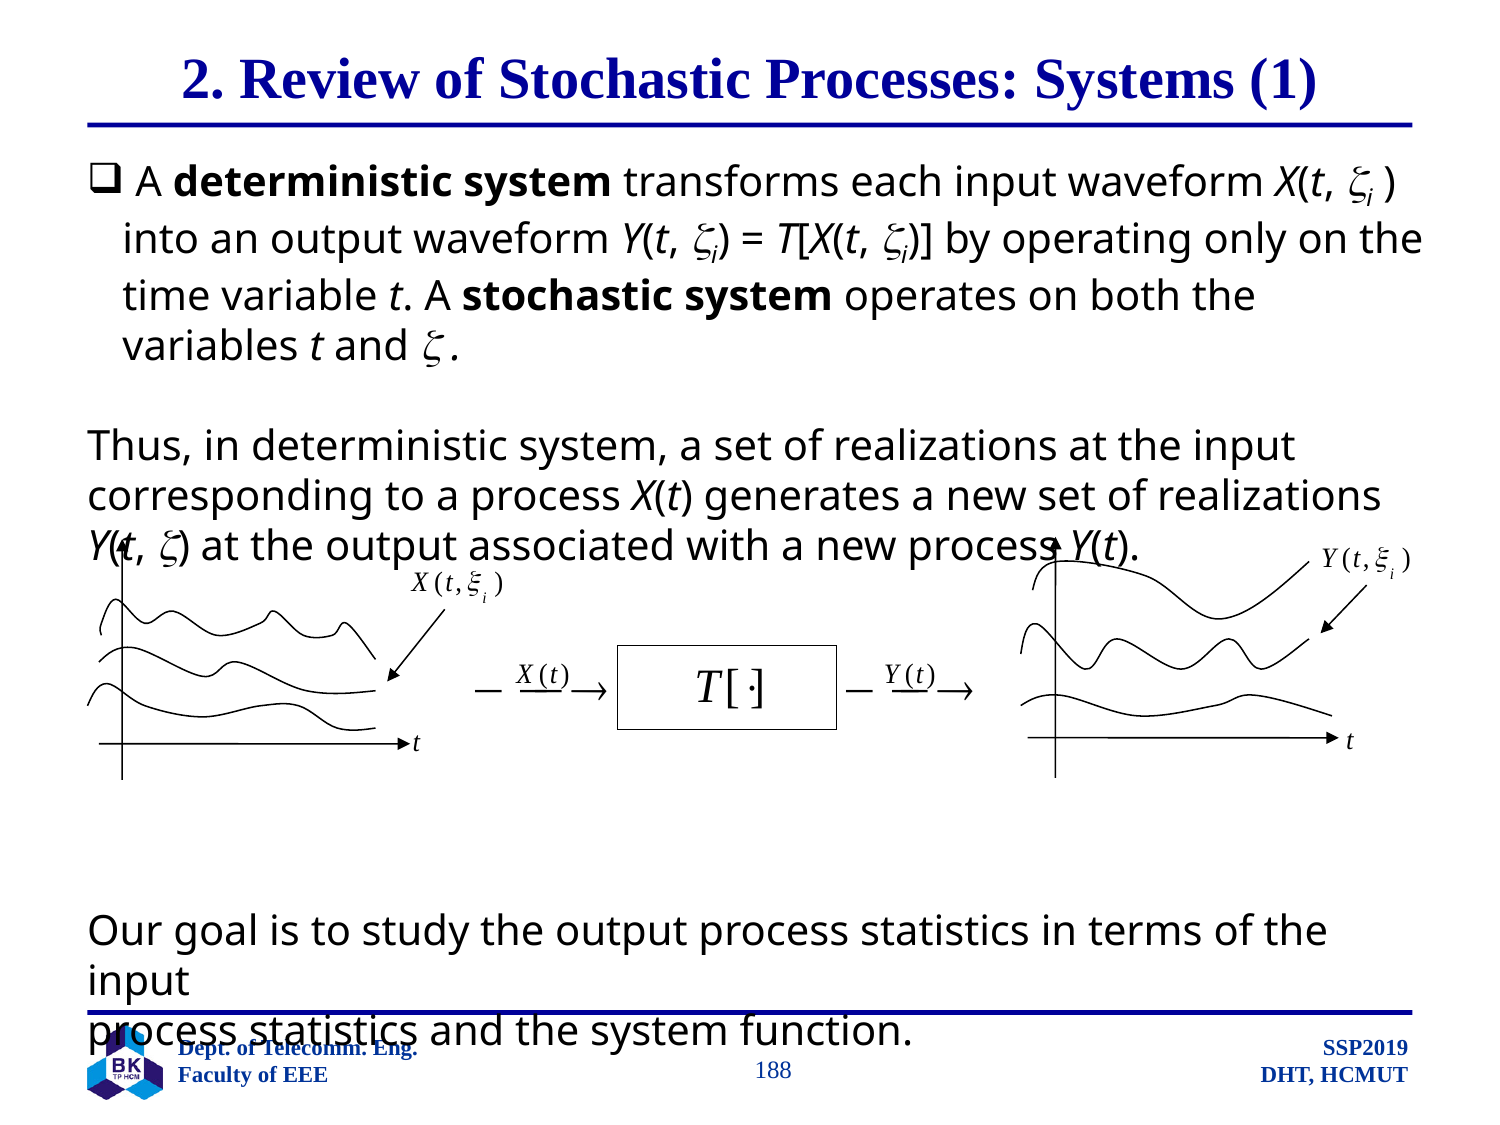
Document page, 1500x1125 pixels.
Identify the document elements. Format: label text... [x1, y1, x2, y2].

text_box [835, 657, 986, 712]
text_box [87, 683, 376, 731]
text_box [1020, 694, 1332, 717]
title 2. Review of Stochastic Processes: Systems (1) [0, 37, 1500, 113]
text_box [1020, 623, 1310, 670]
text_box [617, 645, 837, 730]
text_box [1049, 536, 1062, 561]
text_box [98, 737, 404, 751]
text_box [463, 657, 620, 712]
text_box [409, 731, 426, 759]
text_box [115, 539, 129, 602]
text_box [693, 664, 767, 717]
text_box [1027, 731, 1338, 744]
text_box [387, 618, 438, 682]
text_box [1319, 524, 1416, 586]
text_box [98, 647, 376, 694]
text_box [1320, 594, 1359, 634]
text_box [100, 599, 376, 660]
text_box [1032, 560, 1310, 619]
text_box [1343, 729, 1360, 756]
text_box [405, 548, 509, 610]
text_box A deterministic system transforms each input waveform X(t, i ) into an output waveform Y(t, i) = T[X(t, i)] by operating only on the time variable t. A stochastic system operates on both the variables t and  . Thus, in deterministic system, a set of realizations at the input corresponding to a process X(t) generates a new set of realizations Y(t, ) at the output associated with a new process Y(t). Our goal is to study the output process statistics in terms of the input process statistics and the system function. [72, 147, 1450, 1125]
